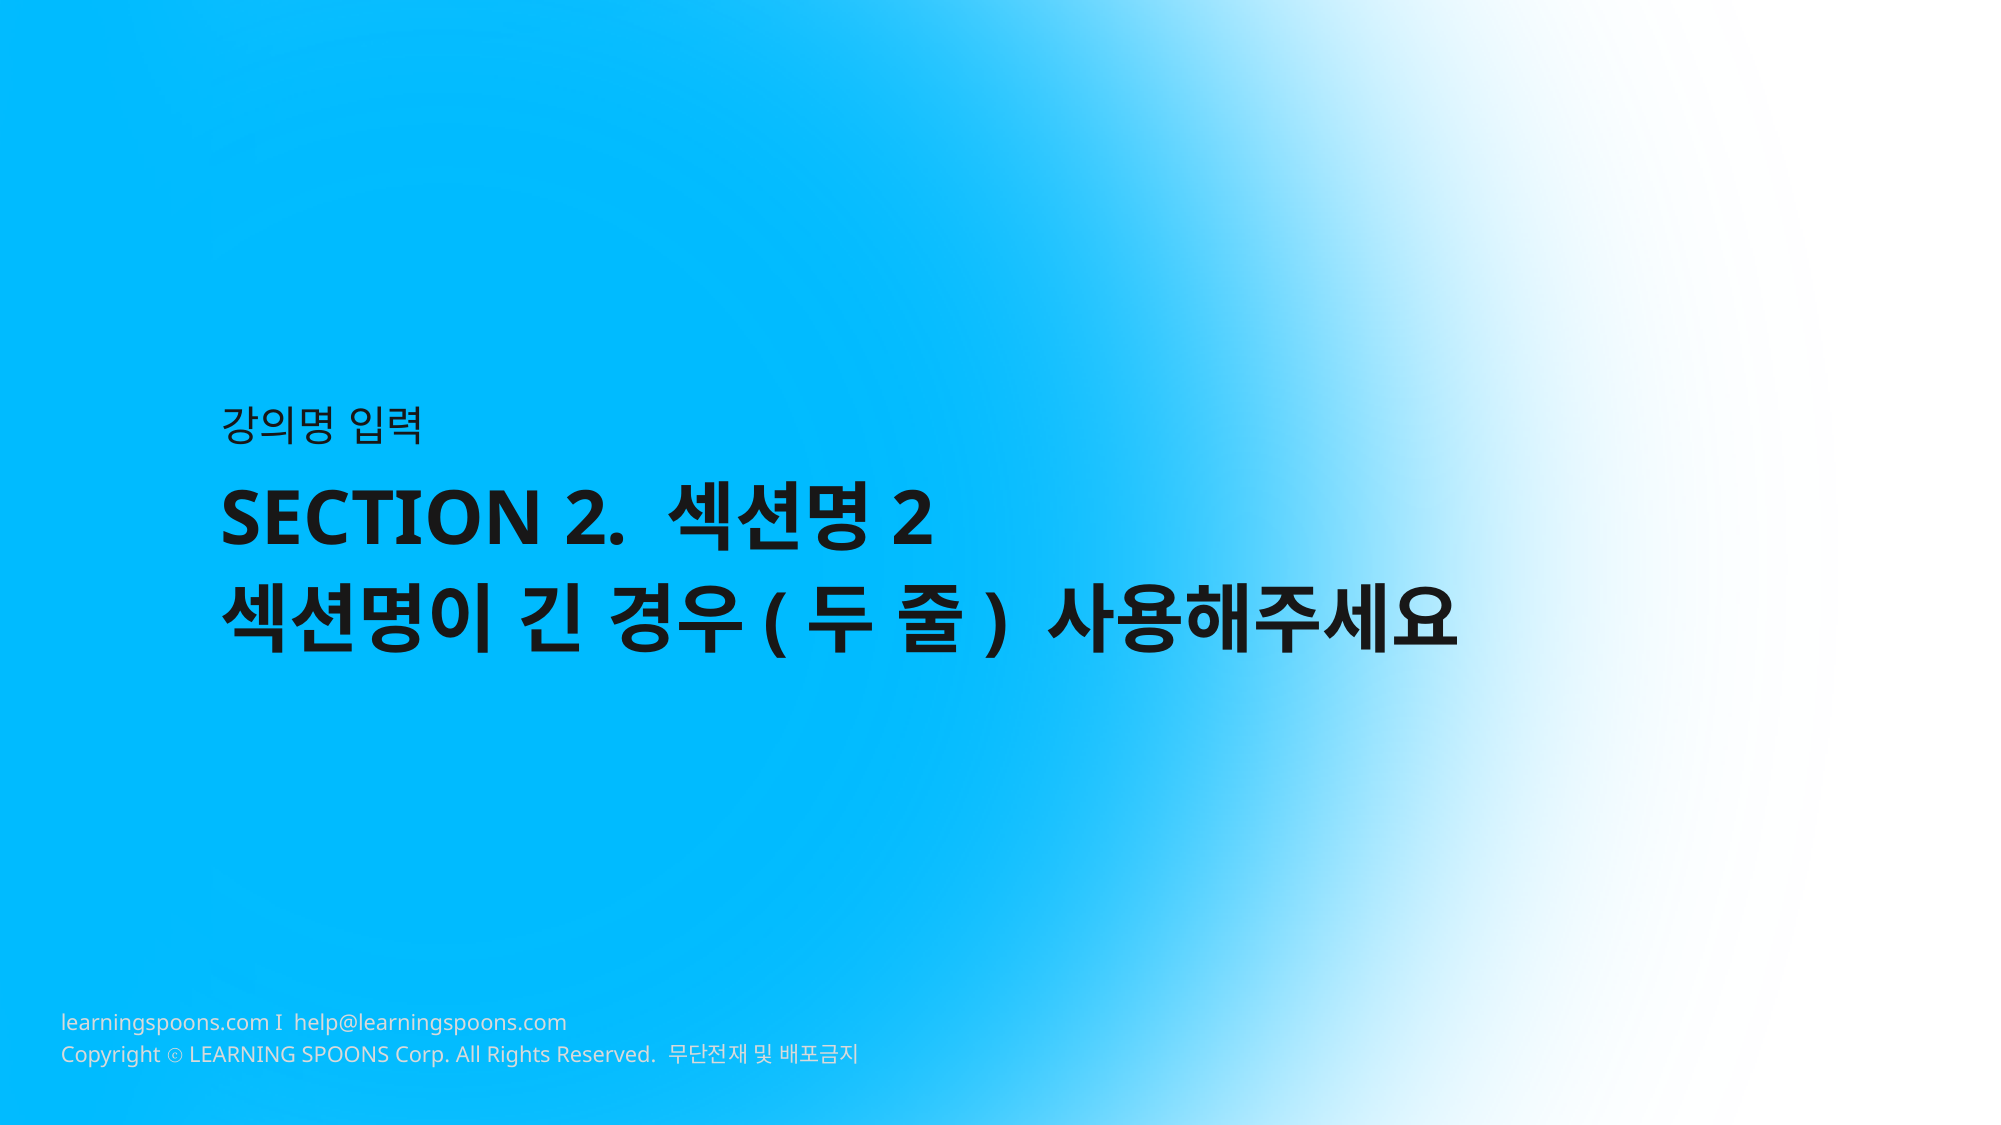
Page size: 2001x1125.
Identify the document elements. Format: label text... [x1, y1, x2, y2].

picture [739, 0, 2000, 1125]
list SECTION 2. 섹션명2 섹션명이 긴 경우(두 줄) 사용해주세요 [220, 456, 1781, 665]
list 강의명 입력 [221, 406, 1782, 452]
